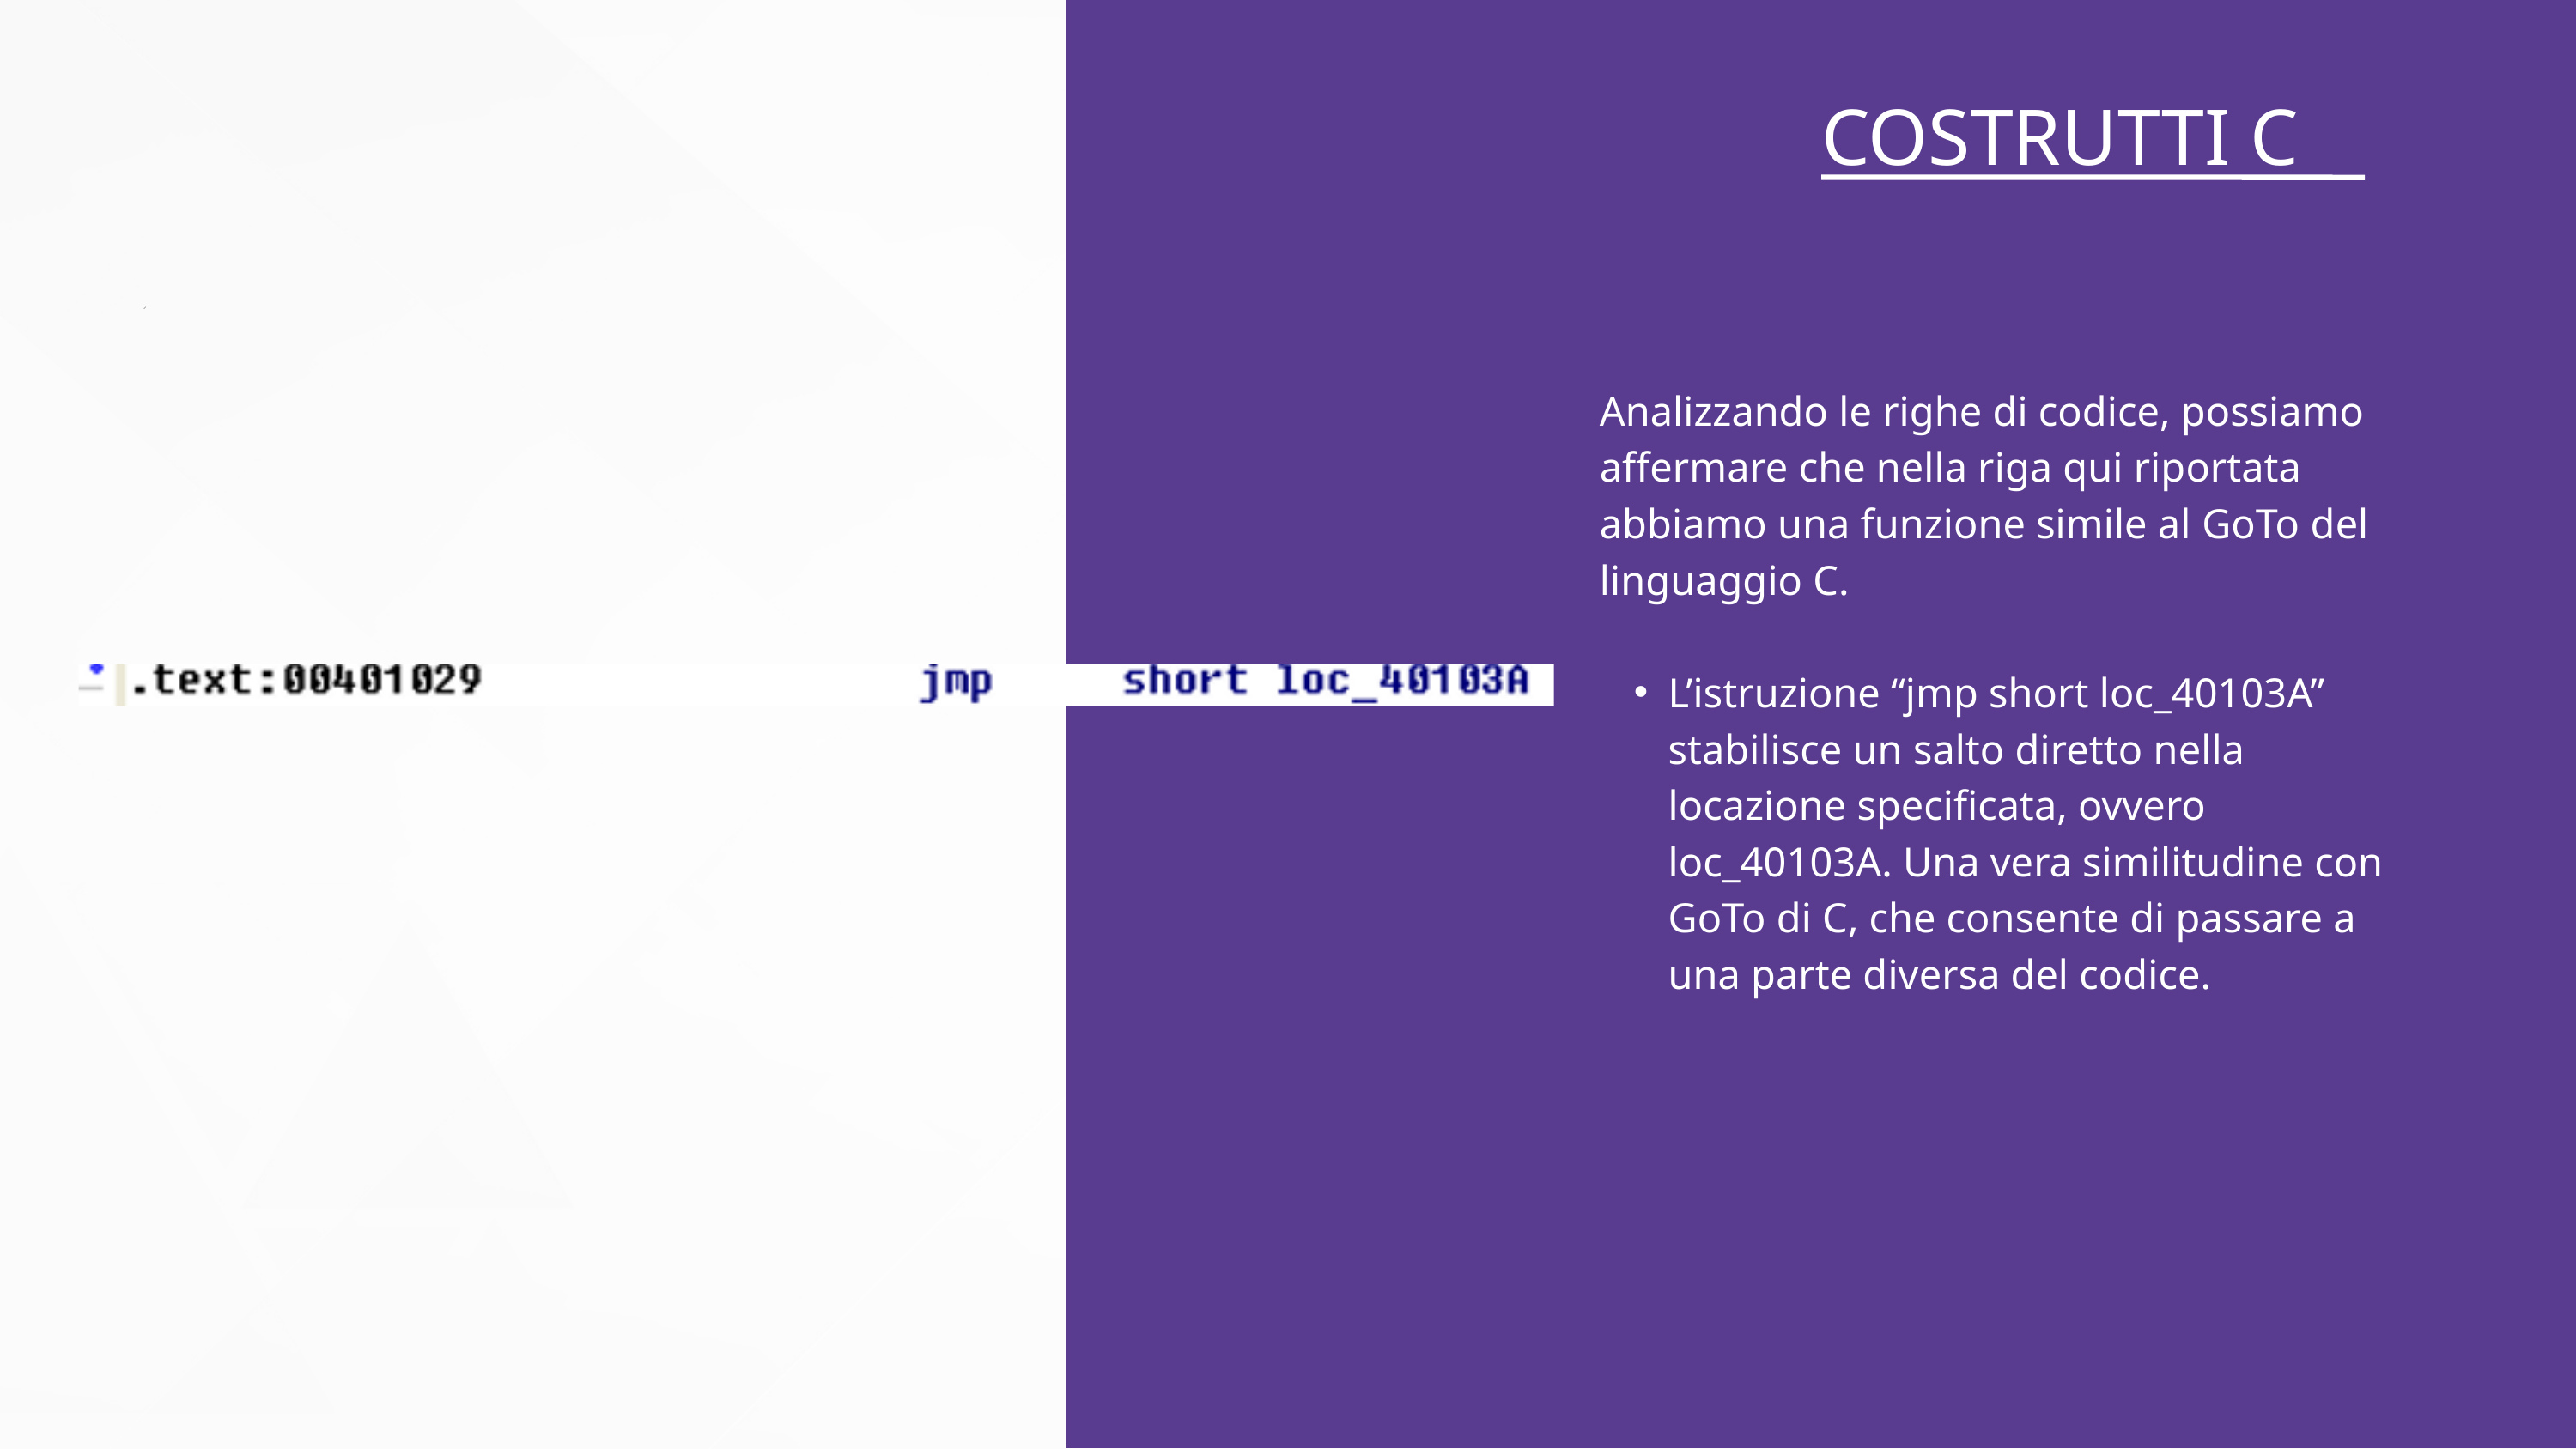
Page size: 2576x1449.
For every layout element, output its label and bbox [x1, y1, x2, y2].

text_box [0, 0, 1065, 1449]
text_box [78, 664, 1062, 707]
text_box [1066, 0, 2576, 1449]
